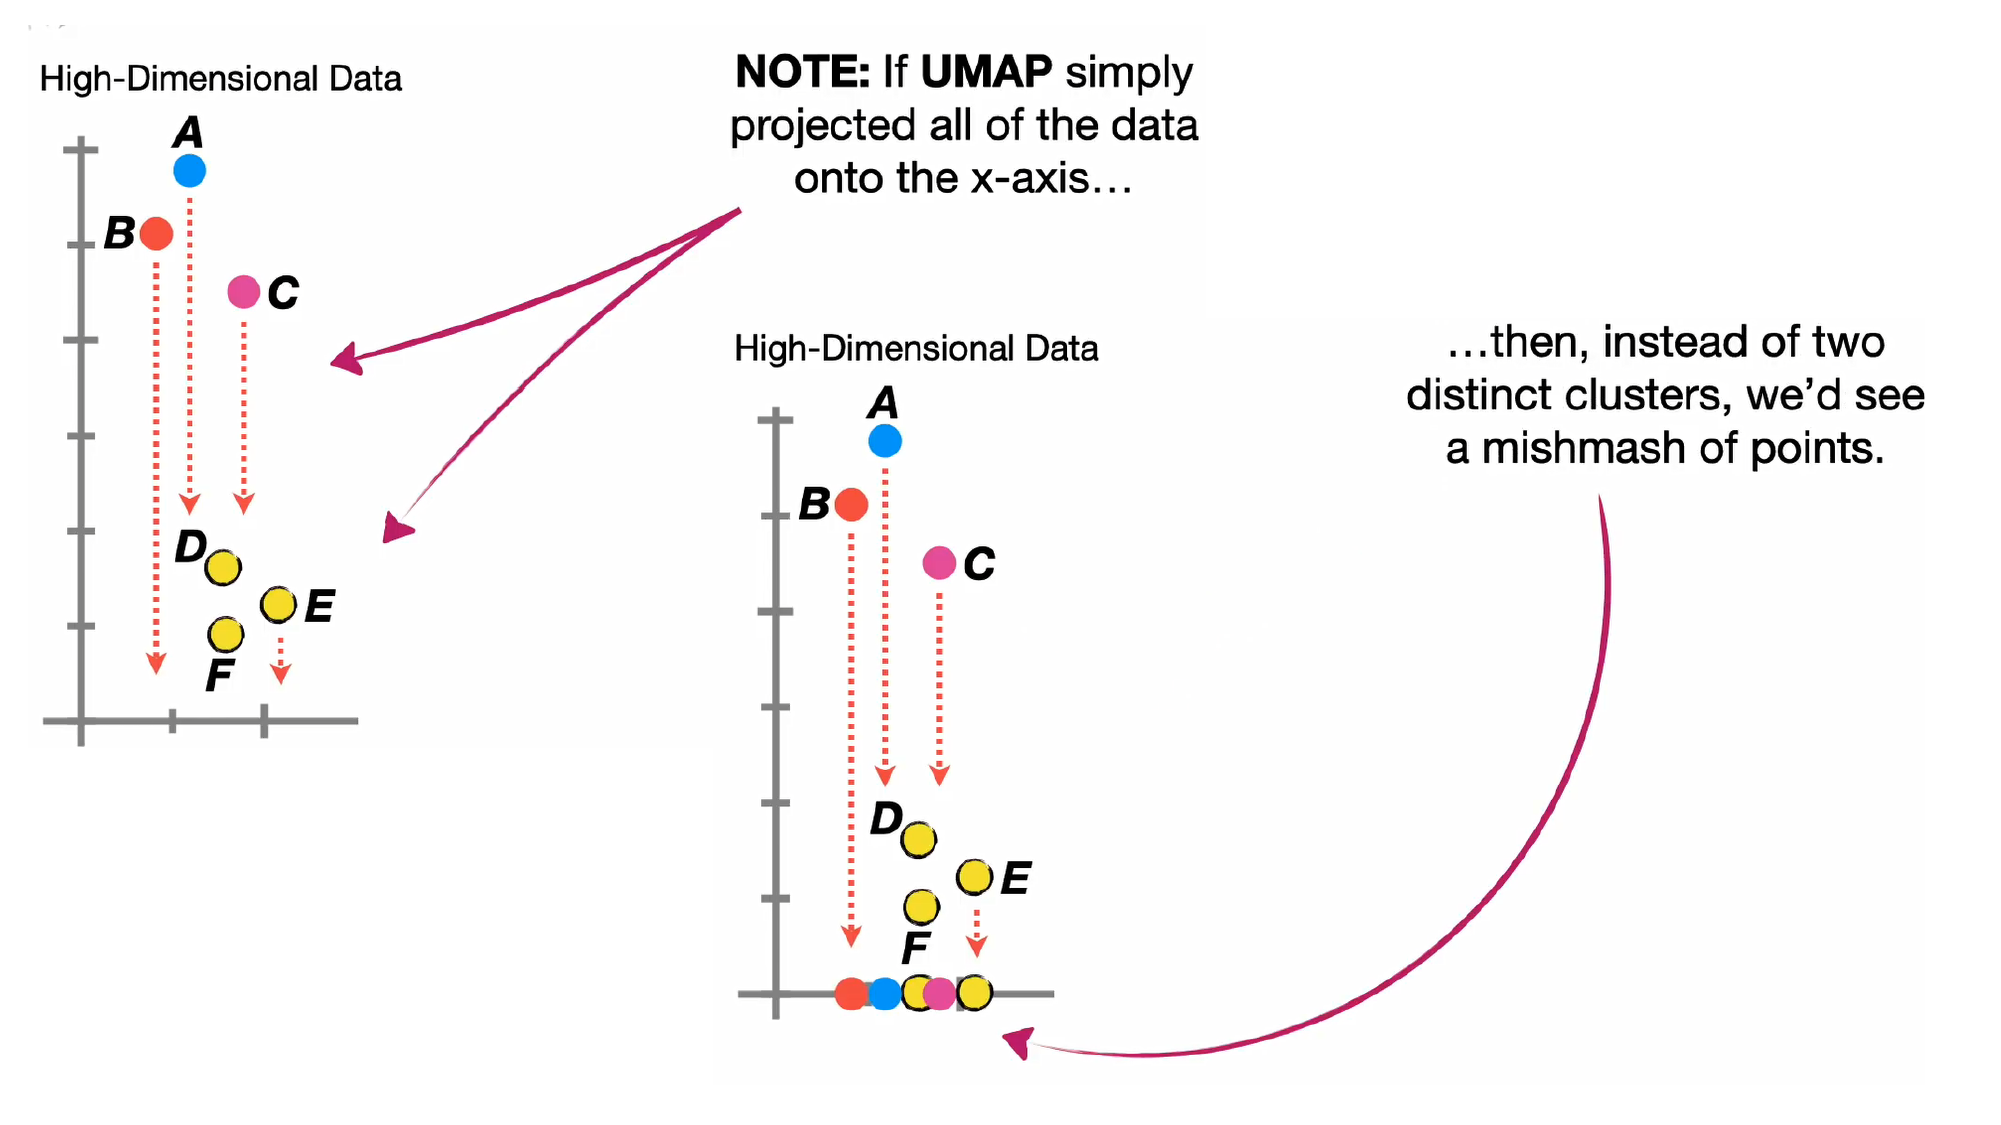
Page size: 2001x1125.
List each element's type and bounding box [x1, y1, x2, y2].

picture [28, 25, 1925, 1085]
